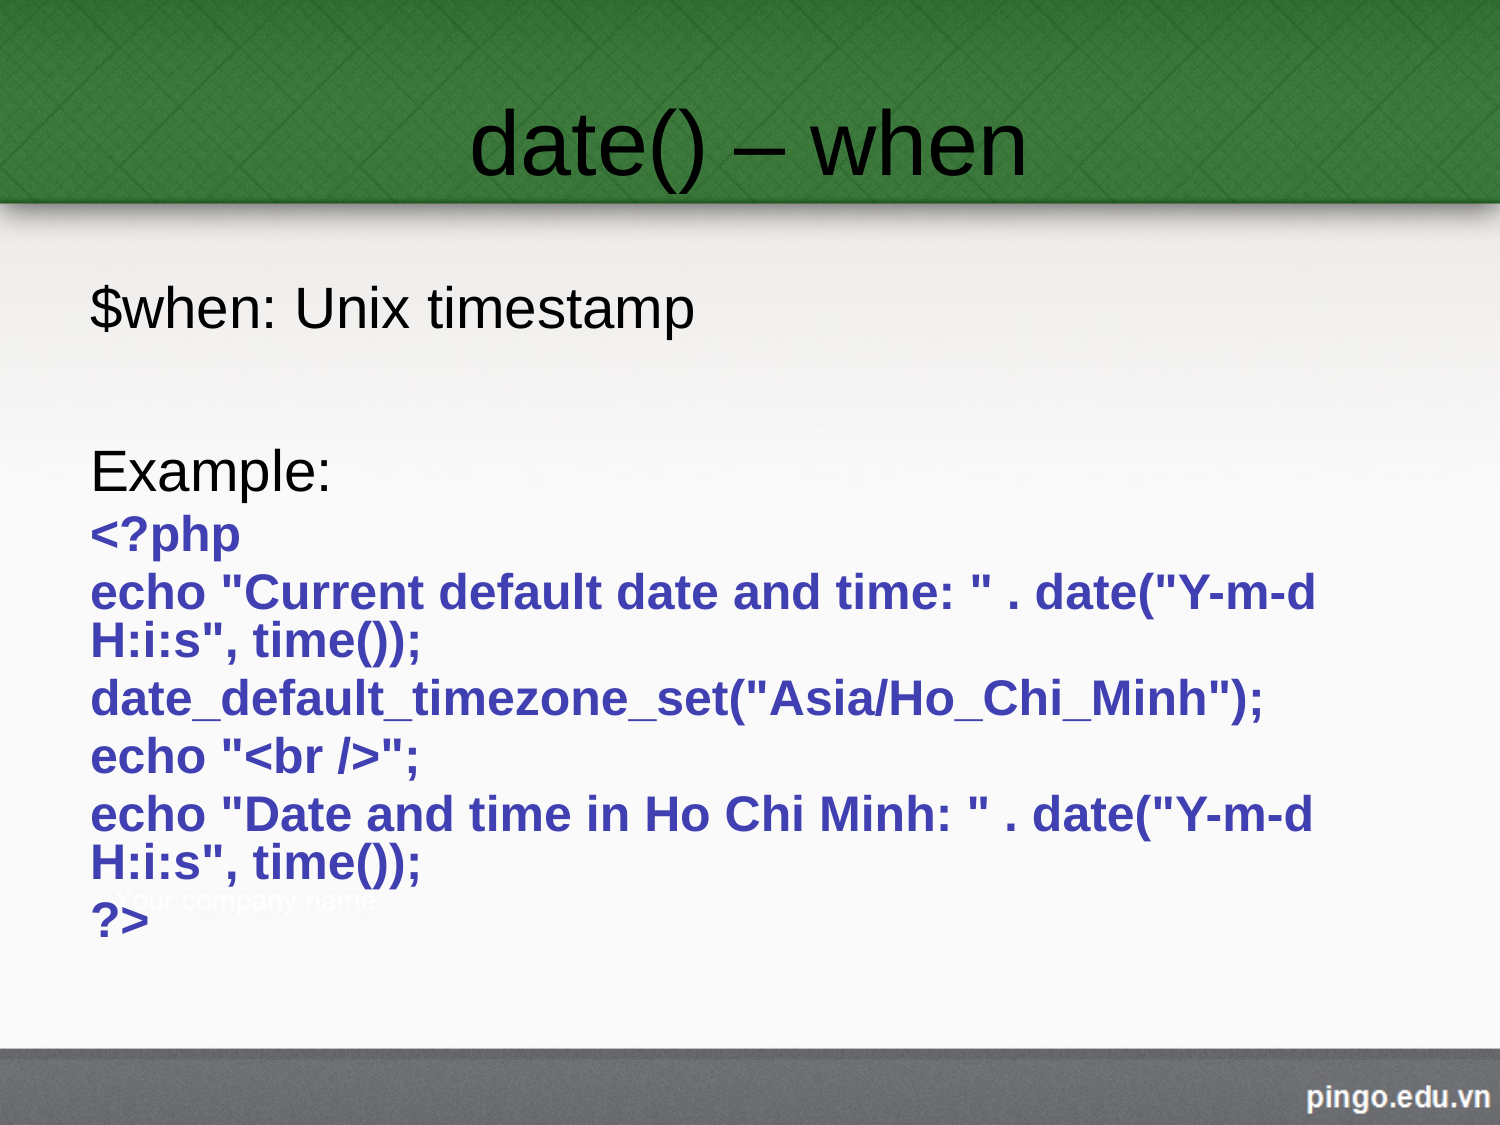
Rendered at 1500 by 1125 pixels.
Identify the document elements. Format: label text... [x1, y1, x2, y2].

list $when: Unix timestamp Example: <?php echo "Current default date and time: " . date("Y-m-d H:i:s", time()); date_default_timezone_set("Asia/Ho_Chi_Minh"); echo "<br />"; echo "Date and time in Ho Chi Minh: " . date("Y-m-d H:i:s", time()); ?> [74, 262, 1426, 1006]
title date() – when [74, 44, 1426, 233]
picture [0, 0, 1500, 1125]
